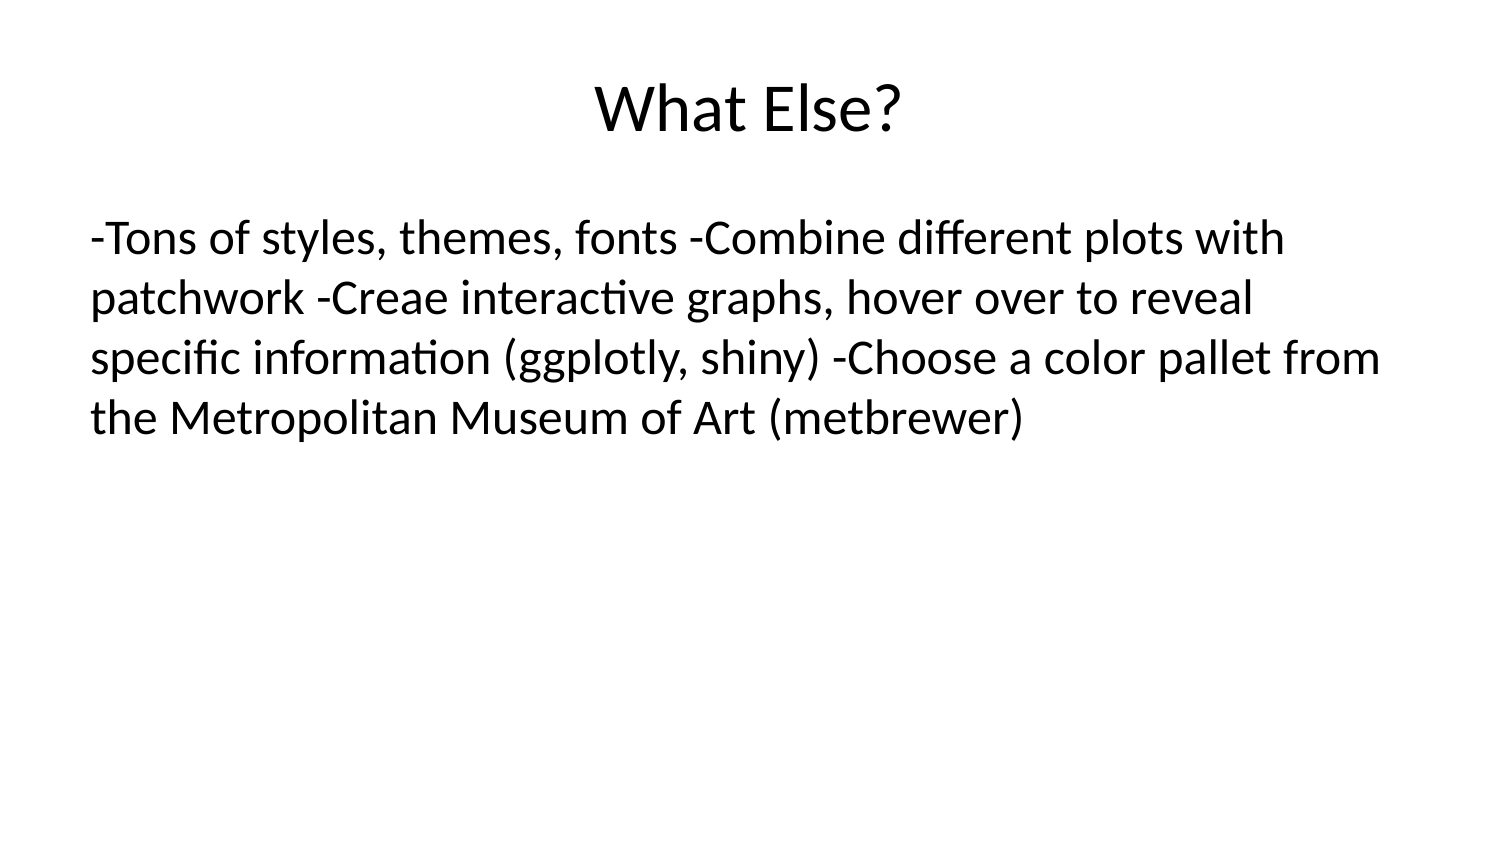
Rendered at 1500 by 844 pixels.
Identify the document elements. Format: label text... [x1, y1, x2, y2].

title What Else? [75, 33, 1425, 175]
list -Tons of styles, themes, fonts -Combine different plots with patchwork -Creae interactive graphs, hover over to reveal specific information (ggplotly, shiny) -Choose a color pallet from the Metropolitan Museum of Art (metbrewer) [75, 196, 1425, 754]
